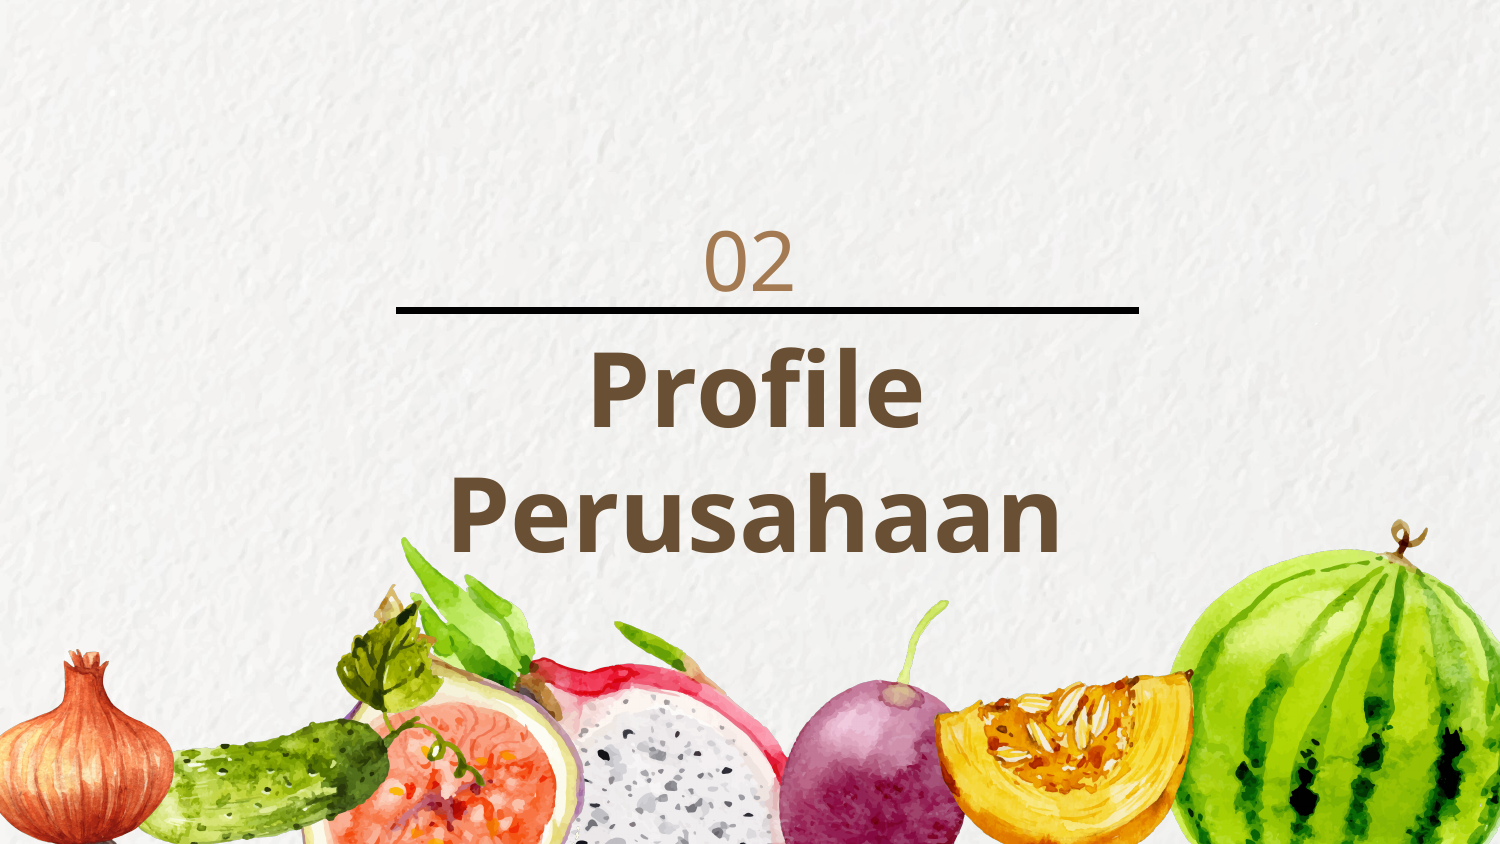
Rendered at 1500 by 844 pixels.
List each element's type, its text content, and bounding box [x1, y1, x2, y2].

picture [0, 0, 1500, 844]
text_box Profile Perusahaan [352, 308, 1159, 589]
title 02 [639, 223, 861, 307]
